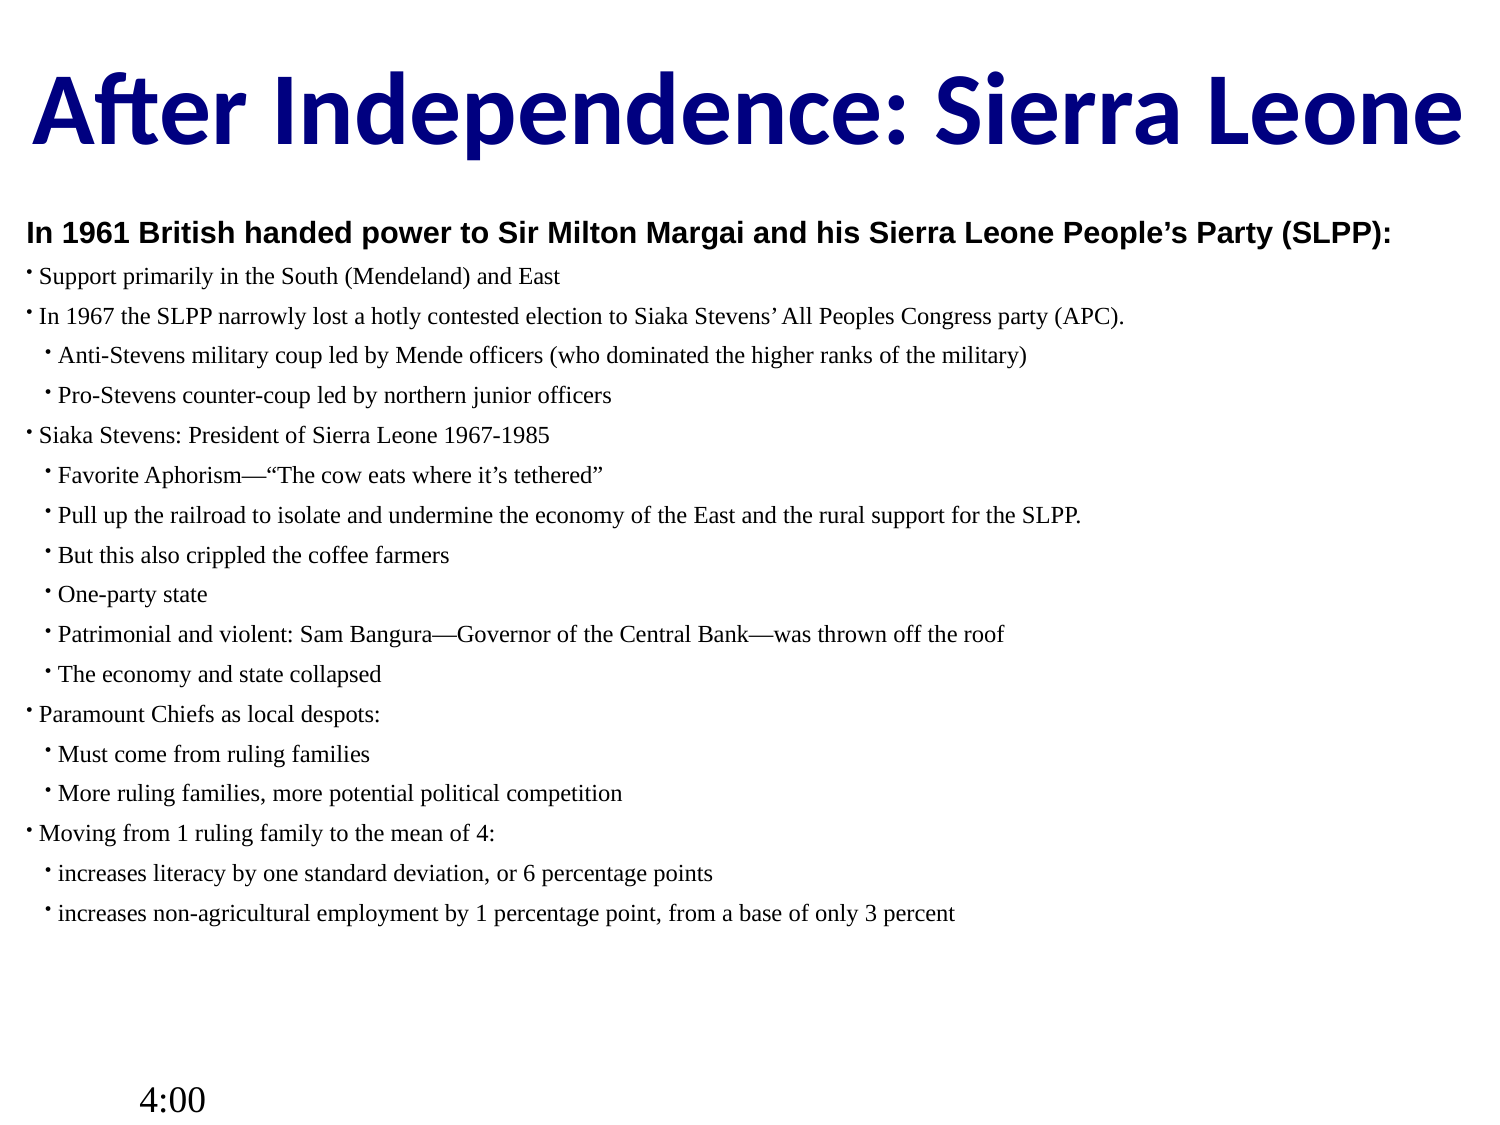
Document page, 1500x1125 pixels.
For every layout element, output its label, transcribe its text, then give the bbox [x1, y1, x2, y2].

list In 1961 British handed power to Sir Milton Margai and his Sierra Leone People’s Party (SLPP): Support primarily in the South (Mendeland) and East In 1967 the SLPP narrowly lost a hotly contested election to Siaka Stevens’ All Peoples Congress party (APC). Anti-Stevens military coup led by Mende officers (who dominated the higher ranks of the military) Pro-Stevens counter-coup led by northern junior officers Siaka Stevens: President of Sierra Leone 1967-1985 Favorite Aphorism—“The cow eats where it’s tethered” Pull up the railroad to isolate and undermine the economy of the East and the rural support for the SLPP. But this also crippled the coffee farmers One-party state Patrimonial and violent: Sam Bangura—Governor of the Central Bank—was thrown off the roof The economy and state collapsed Paramount Chiefs as local despots: Must come from ruling families More ruling families, more potential political competition Moving from 1 ruling family to the mean of 4: increases literacy by one standard deviation, or 6 percentage points increases non-agricultural employment by 1 percentage point, from a base of only 3 percent [19, 206, 1480, 977]
title After Independence: Sierra Leone [19, 0, 1480, 206]
text_box 4:00 [131, 1067, 214, 1125]
